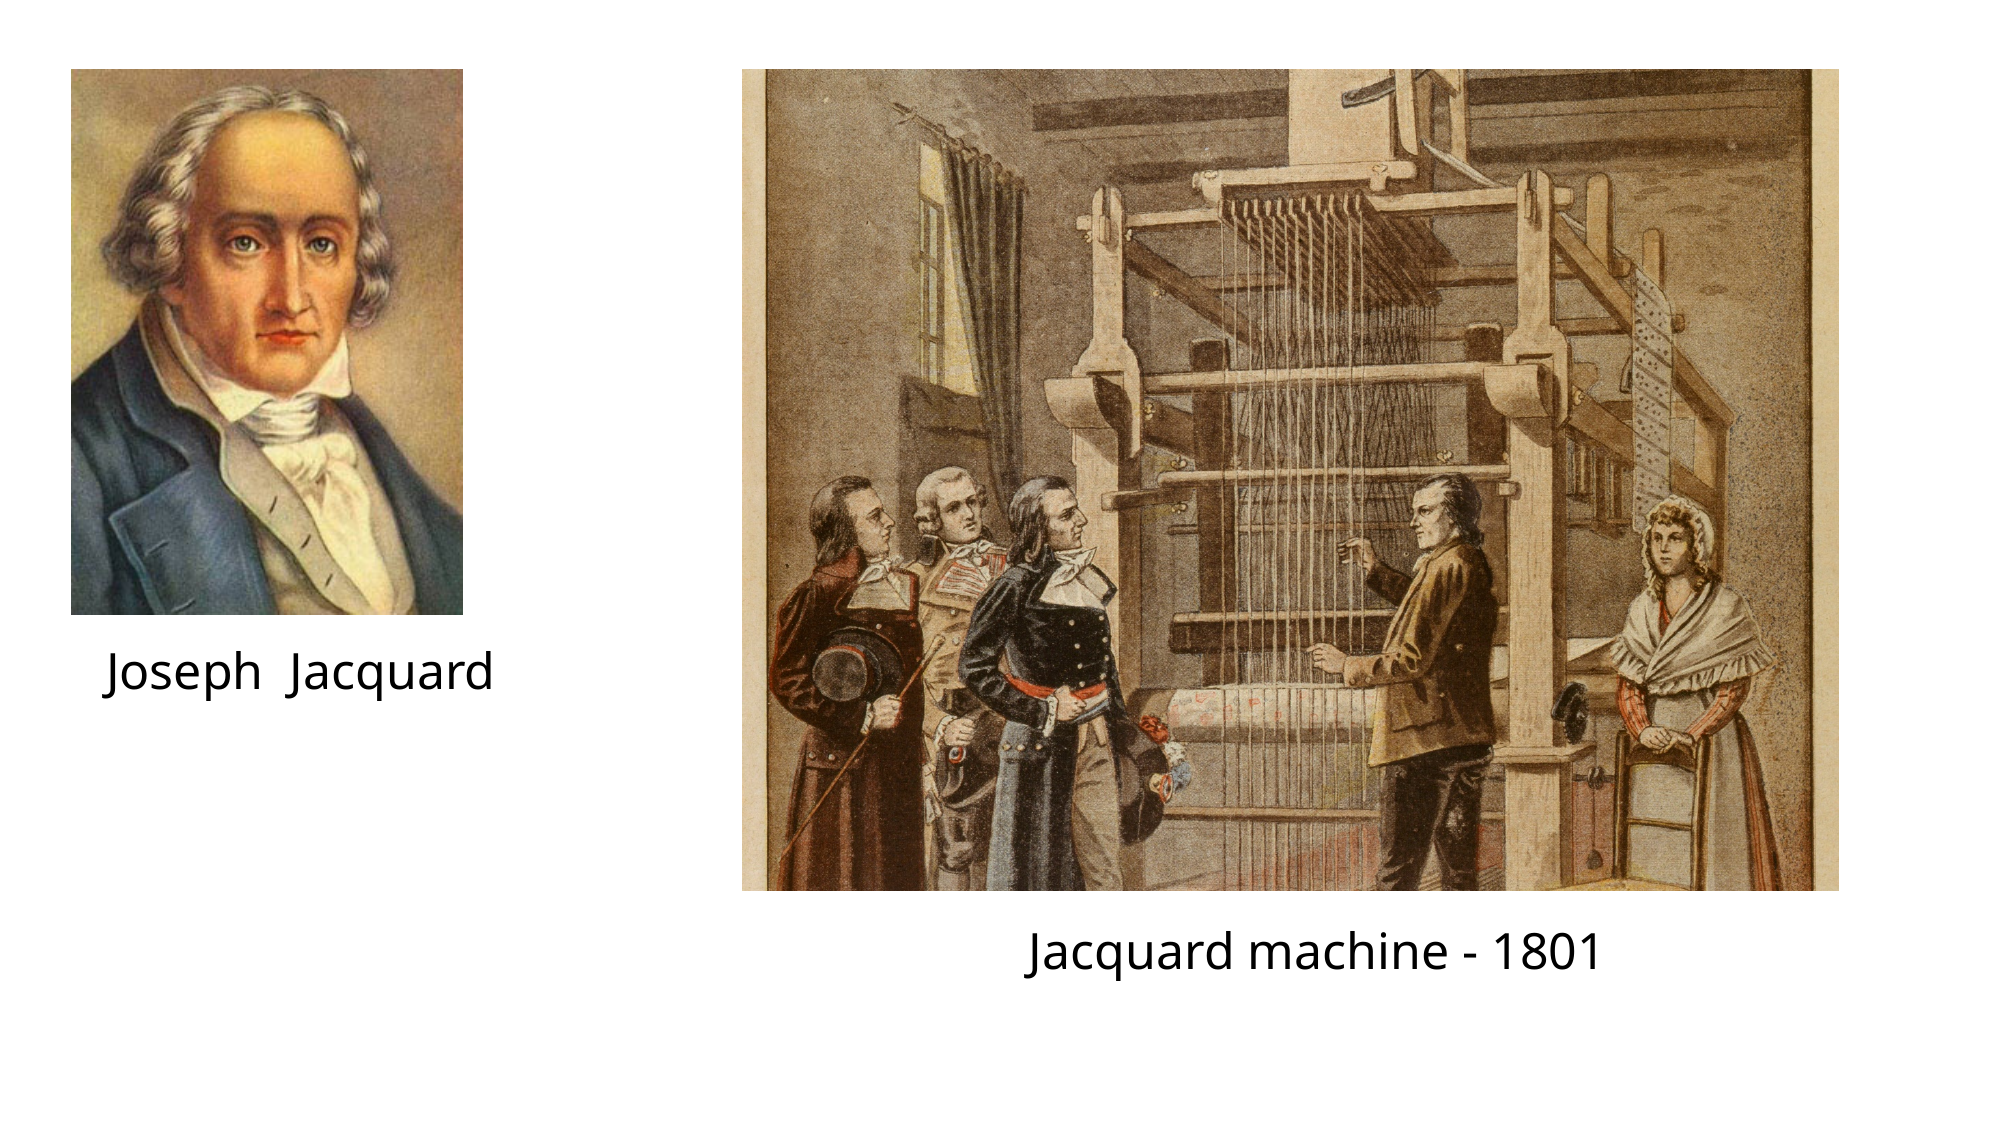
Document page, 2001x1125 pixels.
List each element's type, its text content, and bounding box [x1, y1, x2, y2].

picture [742, 68, 1839, 892]
picture [71, 68, 463, 615]
text_box Joseph Jacquard [91, 632, 512, 707]
text_box Jacquard machine - 1801 [1014, 912, 1622, 987]
